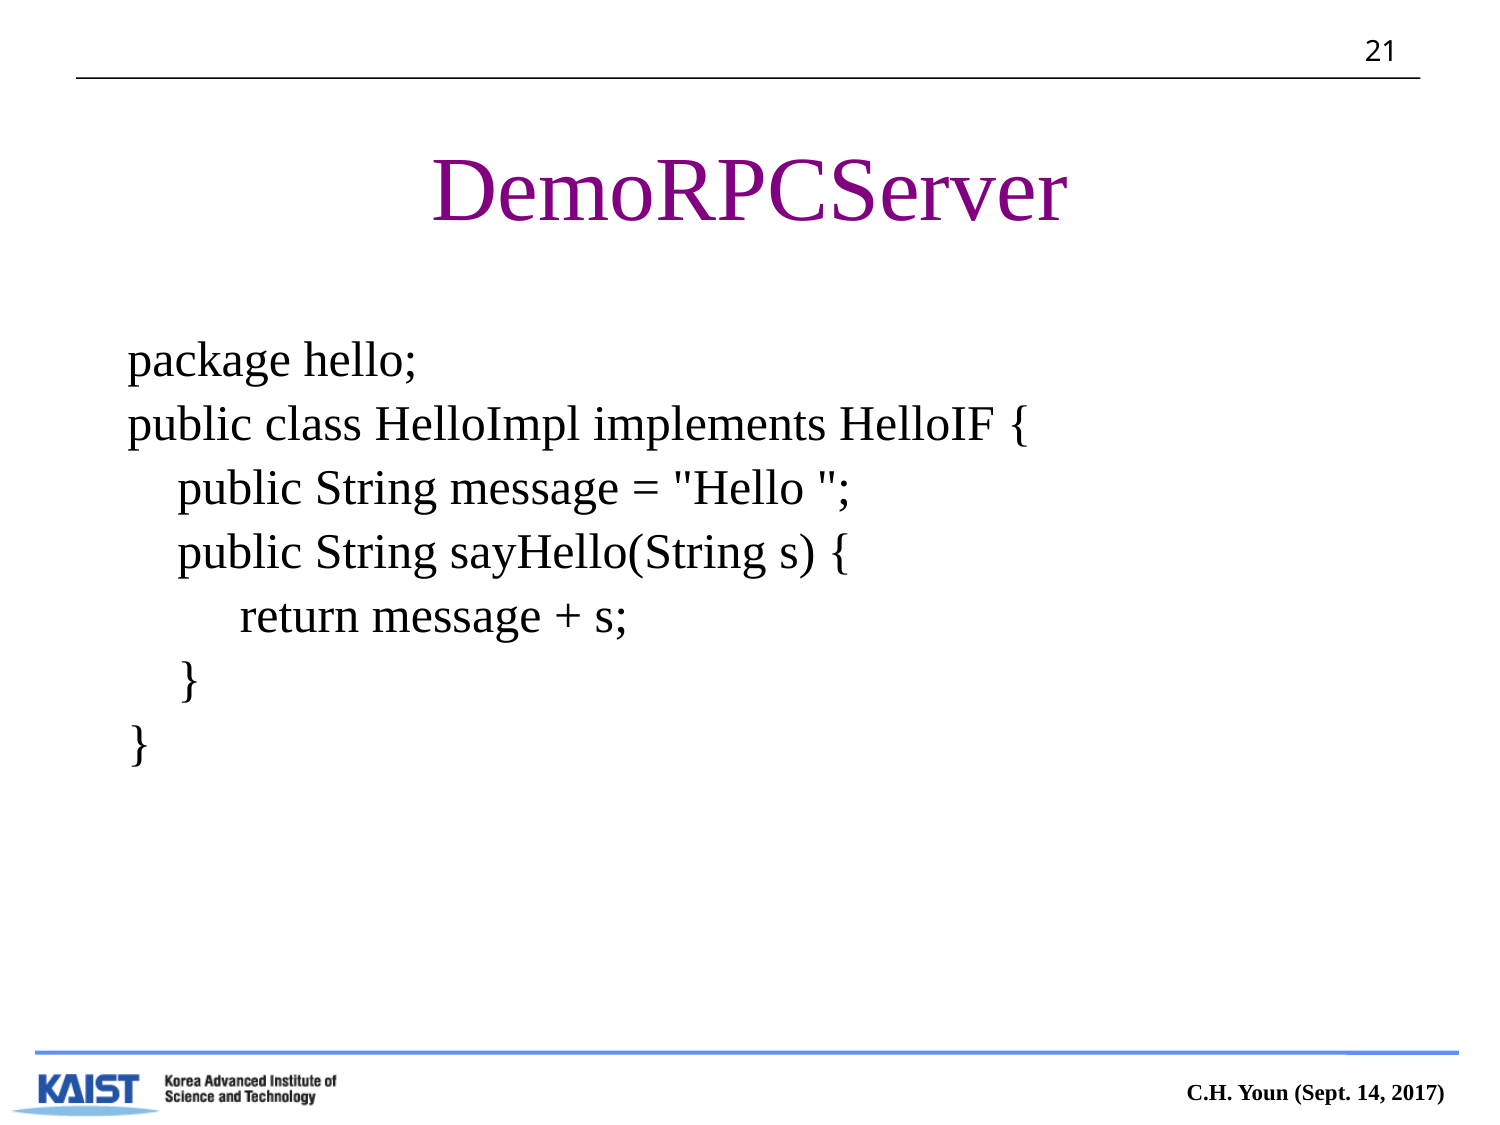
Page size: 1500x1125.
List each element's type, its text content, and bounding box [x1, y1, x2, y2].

picture [7, 1065, 348, 1125]
list package hello; public class HelloImpl implements HelloIF { public String message = "Hello "; public String sayHello(String s) { return message + s; } } [112, 326, 1388, 1002]
title DemoRPCServer [112, 90, 1388, 278]
